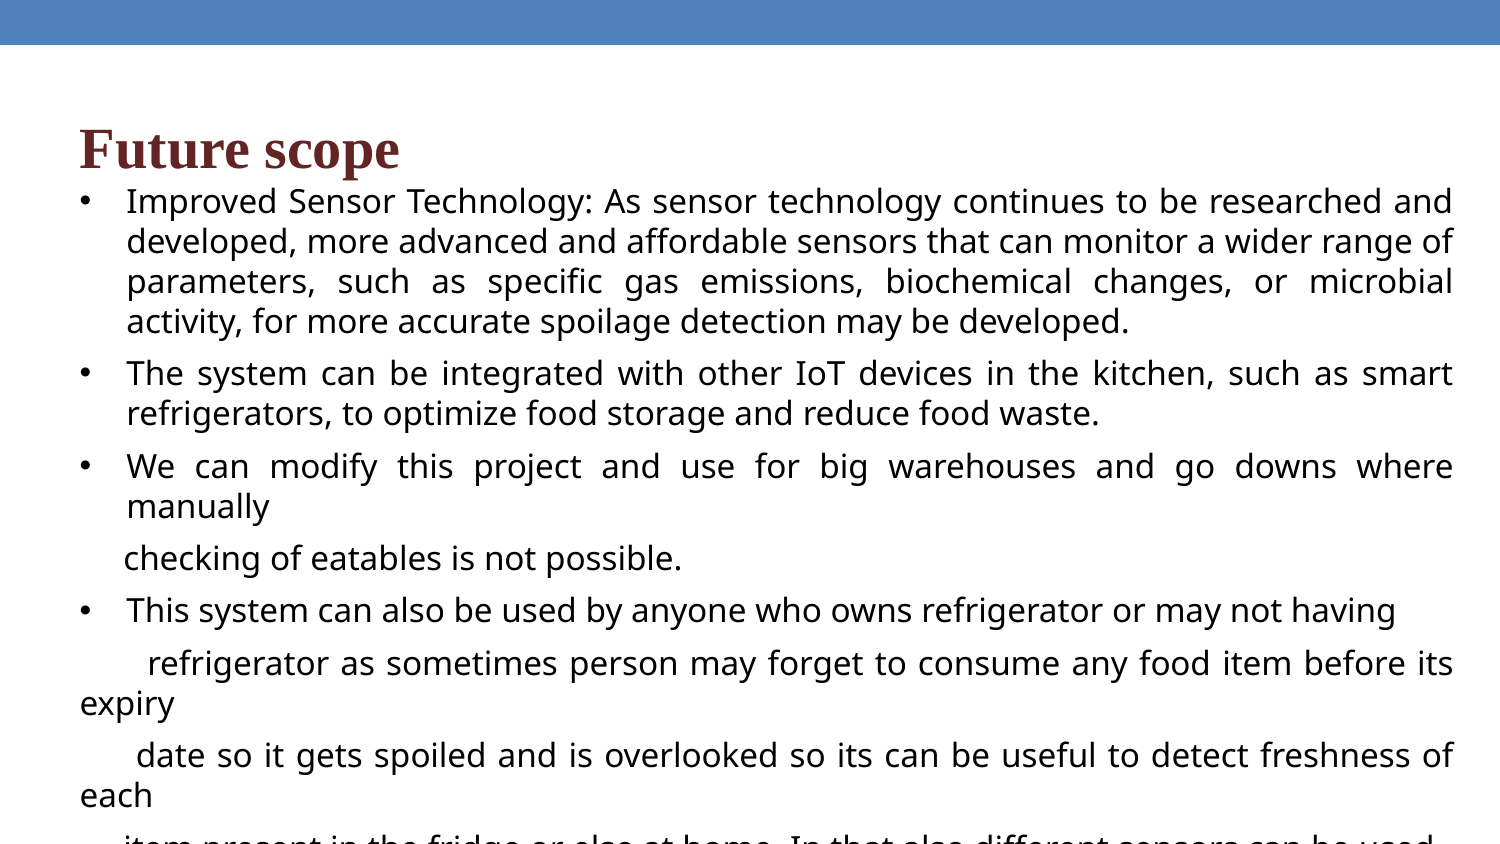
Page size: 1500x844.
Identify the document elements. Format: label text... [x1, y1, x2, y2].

text_box Future scope Improved Sensor Technology: As sensor technology continues to be researched and developed, more advanced and affordable sensors that can monitor a wider range of parameters, such as specific gas emissions, biochemical changes, or microbial activity, for more accurate spoilage detection may be developed. The system can be integrated with other IoT devices in the kitchen, such as smart refrigerators, to optimize food storage and reduce food waste. We can modify this project and use for big warehouses and go downs where manually checking of eatables is not possible. This system can also be used by anyone who owns refrigerator or may not having refrigerator as sometimes person may forget to consume any food item before its expiry date so it gets spoiled and is overlooked so its can be useful to detect freshness of each item present in the fridge or else at home. In that also different sensors can be used. [64, 102, 1471, 844]
